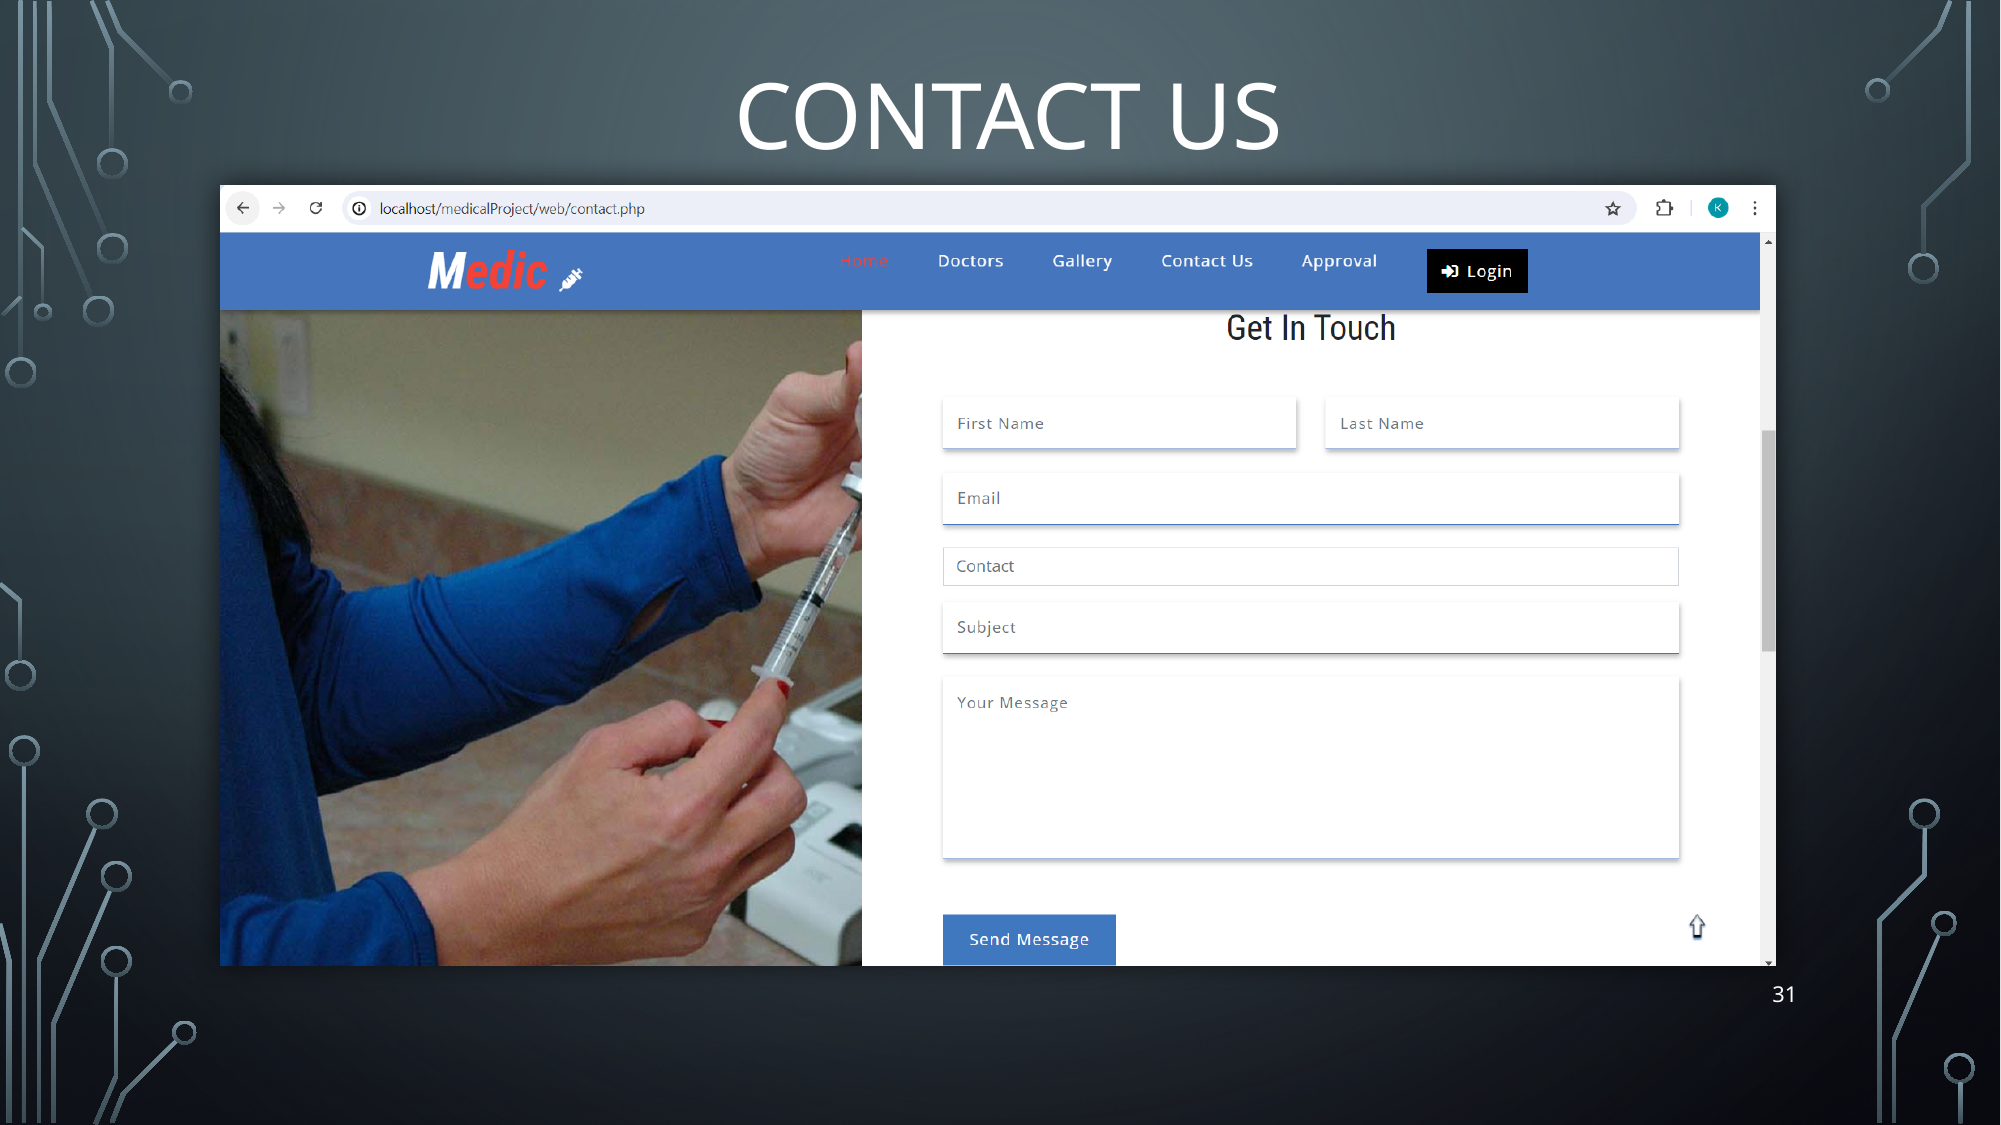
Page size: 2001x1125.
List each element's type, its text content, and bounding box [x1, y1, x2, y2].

picture [220, 185, 1777, 966]
title Contact us [208, 14, 1834, 226]
slide_number 31 [1685, 965, 1813, 1025]
